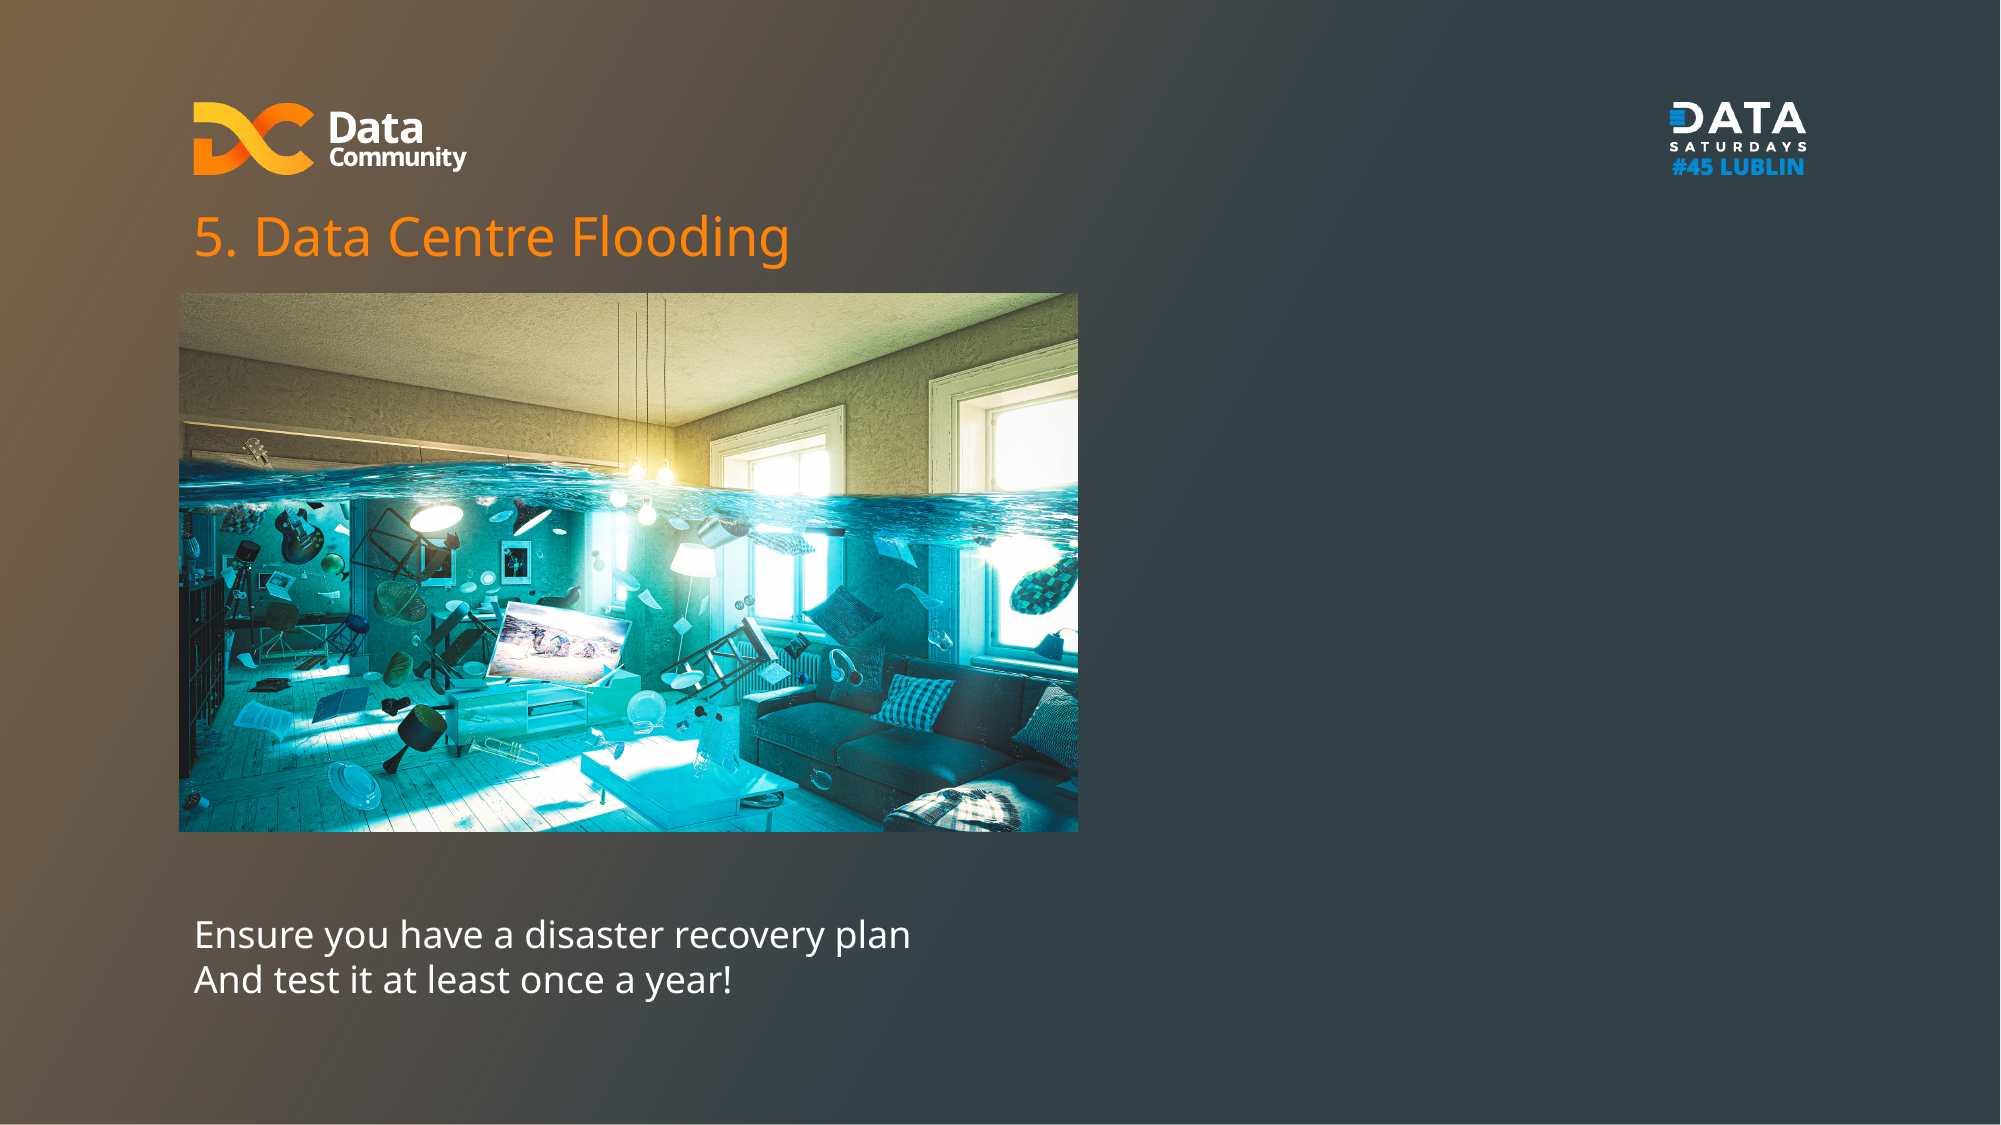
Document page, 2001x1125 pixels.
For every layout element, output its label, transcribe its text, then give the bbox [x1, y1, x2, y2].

text_box 5. Data Centre Flooding [179, 195, 1573, 275]
picture [0, 0, 2001, 1125]
text_box Ensure you have a disaster recovery plan And test it at least once a year! [179, 903, 1129, 1009]
